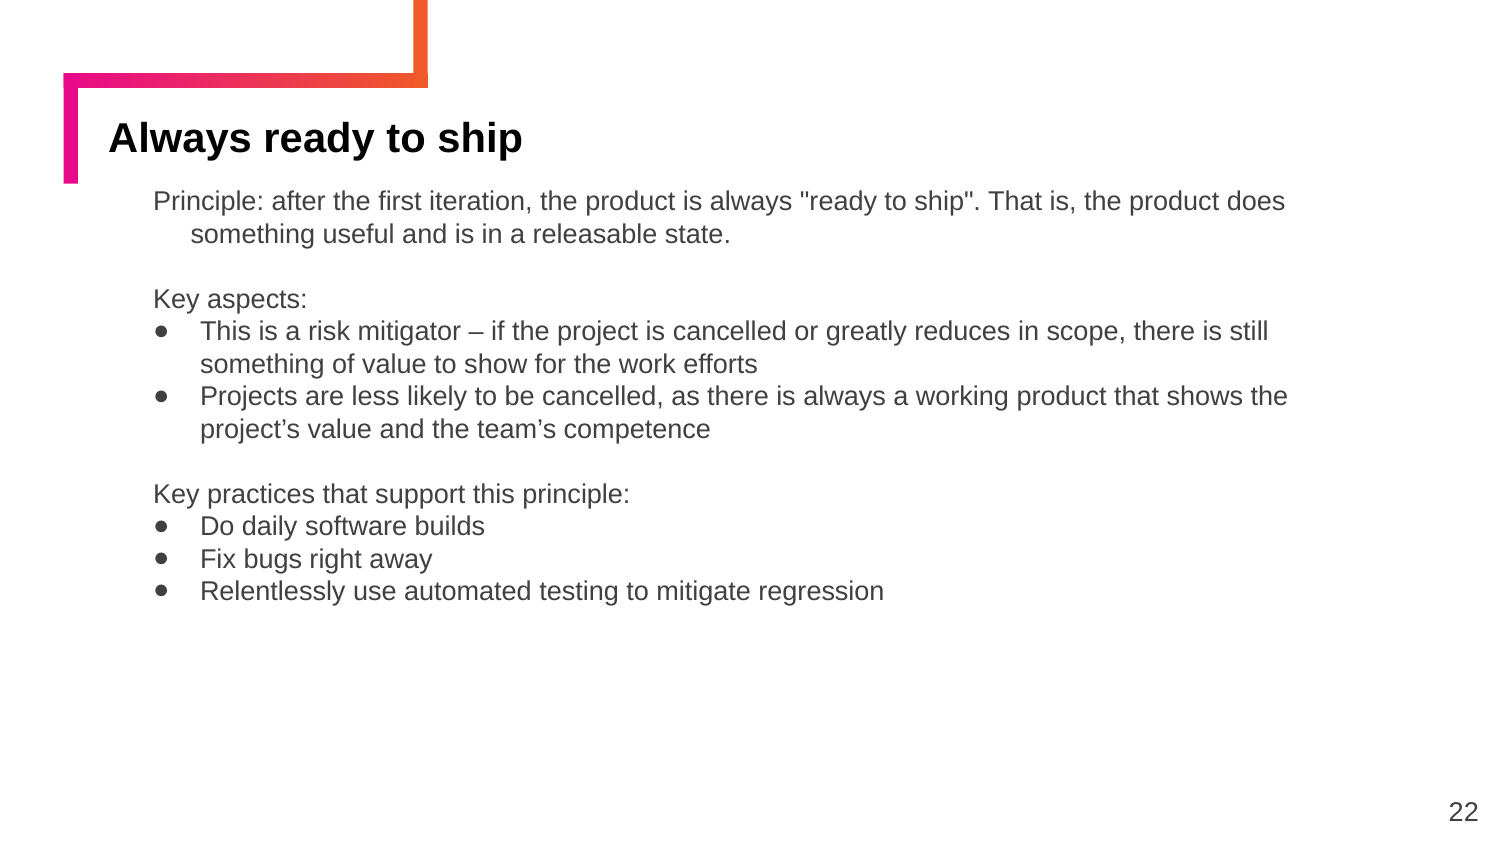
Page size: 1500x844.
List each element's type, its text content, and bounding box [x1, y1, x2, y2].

slide_number 22 [1403, 779, 1494, 844]
subtitle Principle: after the first iteration, the product is always "ready to ship". That is, the product does something useful and is in a releasable state. Key aspects: This is a risk mitigator – if the project is cancelled or greatly reduces in scope, there is still something of value to show for the work efforts Projects are less likely to be cancelled, as there is always a working product that shows the project’s value and the team’s competence Key practices that support this principle: Do daily software builds Fix bugs right away Relentlessly use automated testing to mitigate regression [100, 168, 1352, 690]
title Always ready to ship [100, 117, 1455, 169]
